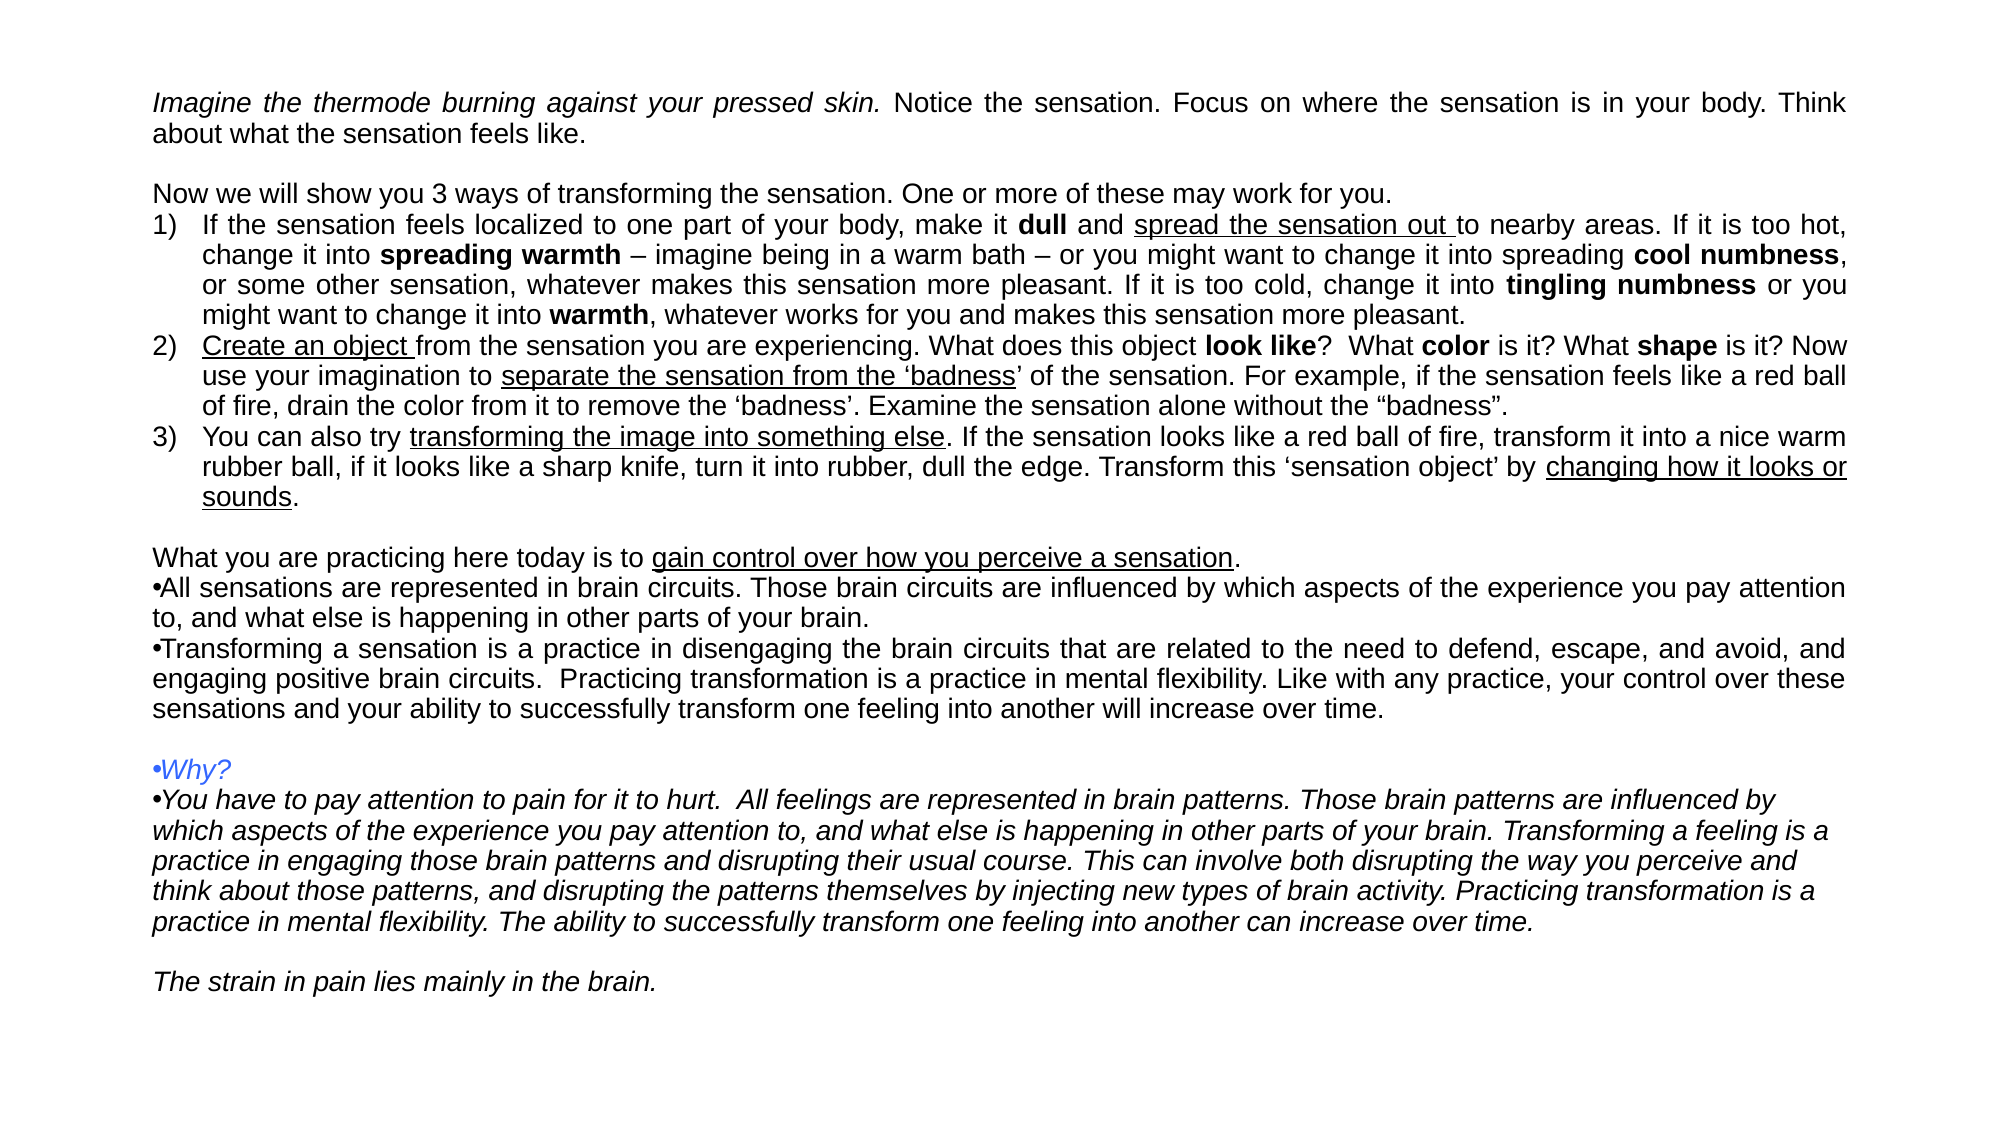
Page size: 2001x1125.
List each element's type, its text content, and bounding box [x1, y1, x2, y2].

list Imagine the thermode burning against your pressed skin. Notice the sensation. Focus on where the sensation is in your body. Think about what the sensation feels like. Now we will show you 3 ways of transforming the sensation. One or more of these may work for you. If the sensation feels localized to one part of your body, make it dull and spread the sensation out to nearby areas. If it is too hot, change it into spreading warmth – imagine being in a warm bath – or you might want to change it into spreading cool numbness, or some other sensation, whatever makes this sensation more pleasant. If it is too cold, change it into tingling numbness or you might want to change it into warmth, whatever works for you and makes this sensation more pleasant. Create an object from the sensation you are experiencing. What does this object look like? What color is it? What shape is it? Now use your imagination to separate the sensation from the ‘badness’ of the sensation. For example, if the sensation feels like a red ball of fire, drain the color from it to remove the ‘badness’. Examine the sensation alone without the “badness”. You can also try transforming the image into something else. If the sensation looks like a red ball of fire, transform it into a nice warm rubber ball, if it looks like a sharp knife, turn it into rubber, dull the edge. Transform this ‘sensation object’ by changing how it looks or sounds. What you are practicing here today is to gain control over how you perceive a sensation. All sensations are represented in brain circuits. Those brain circuits are influenced by which aspects of the experience you pay attention to, and what else is happening in other parts of your brain. Transforming a sensation is a practice in disengaging the brain circuits that are related to the need to defend, escape, and avoid, and engaging positive brain circuits. Practicing transformation is a practice in mental flexibility. Like with any practice, your control over these sensations and your ability to successfully transform one feeling into another will increase over time. Why? You have to pay attention to pain for it to hurt. All feelings are represented in brain patterns. Those brain patterns are influenced by which aspects of the experience you pay attention to, and what else is happening in other parts of your brain. Transforming a feeling is a practice in engaging those brain patterns and disrupting their usual course. This can involve both disrupting the way you perceive and think about those patterns, and disrupting the patterns themselves by injecting new types of brain activity. Practicing transformation is a practice in mental flexibility. The ability to successfully transform one feeling into another can increase over time. The strain in pain lies mainly in the brain. [137, 81, 1863, 1014]
